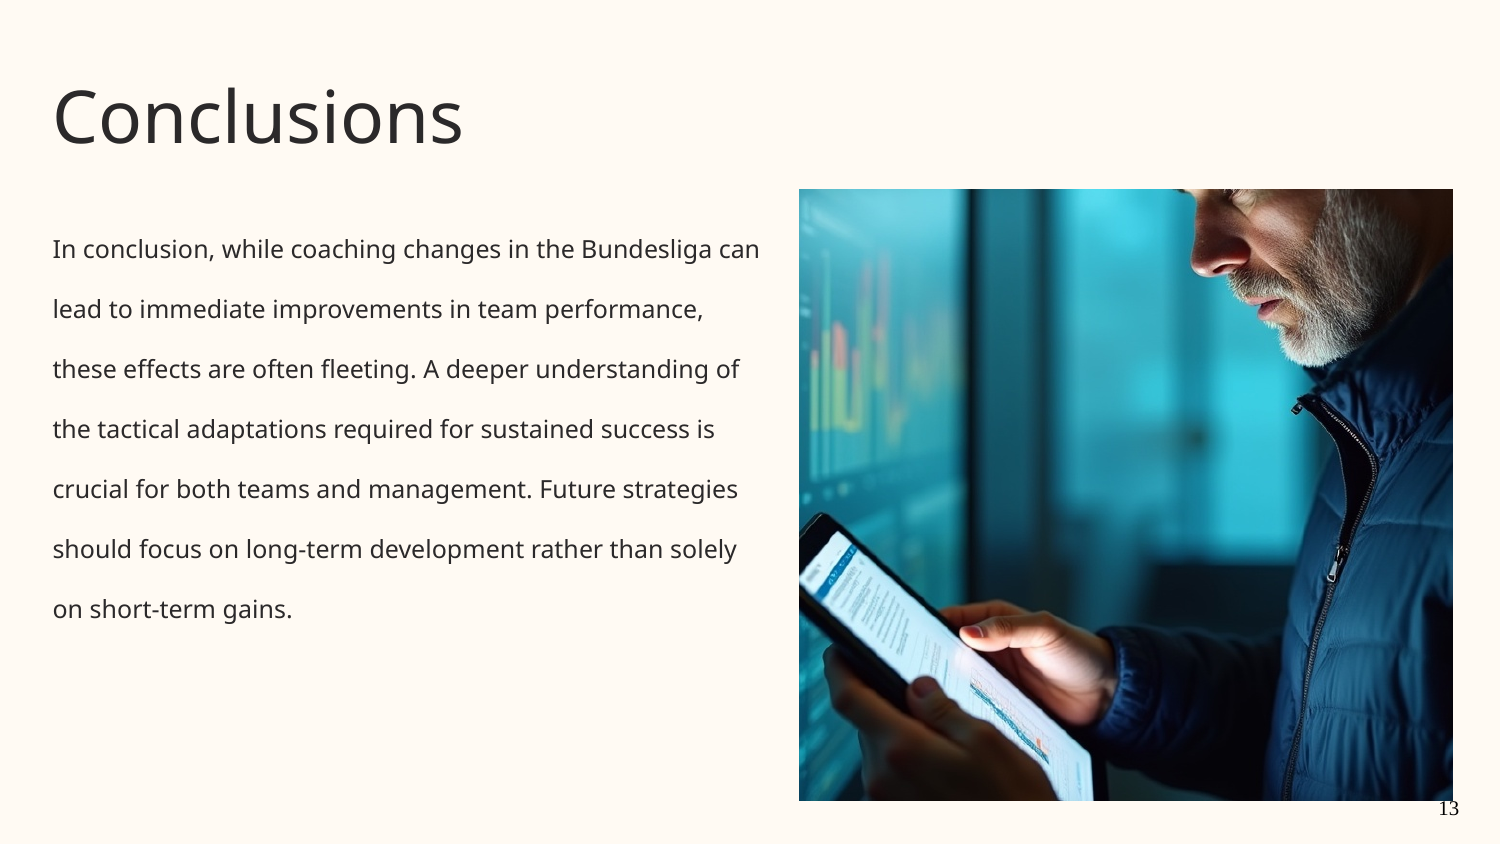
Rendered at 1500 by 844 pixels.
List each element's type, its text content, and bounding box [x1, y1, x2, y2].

picture [798, 771, 807, 779]
title Conclusions [37, 28, 1453, 174]
picture [798, 711, 802, 731]
picture [798, 188, 1454, 801]
subtitle In conclusion, while coaching changes in the Bundesliga can lead to immediate improvements in team performance, these effects are often fleeting. A deeper understanding of the tactical adaptations required for sustained success is crucial for both teams and management. Future strategies should focus on long-term development rather than solely on short-term gains. [37, 189, 782, 800]
picture [798, 780, 803, 799]
